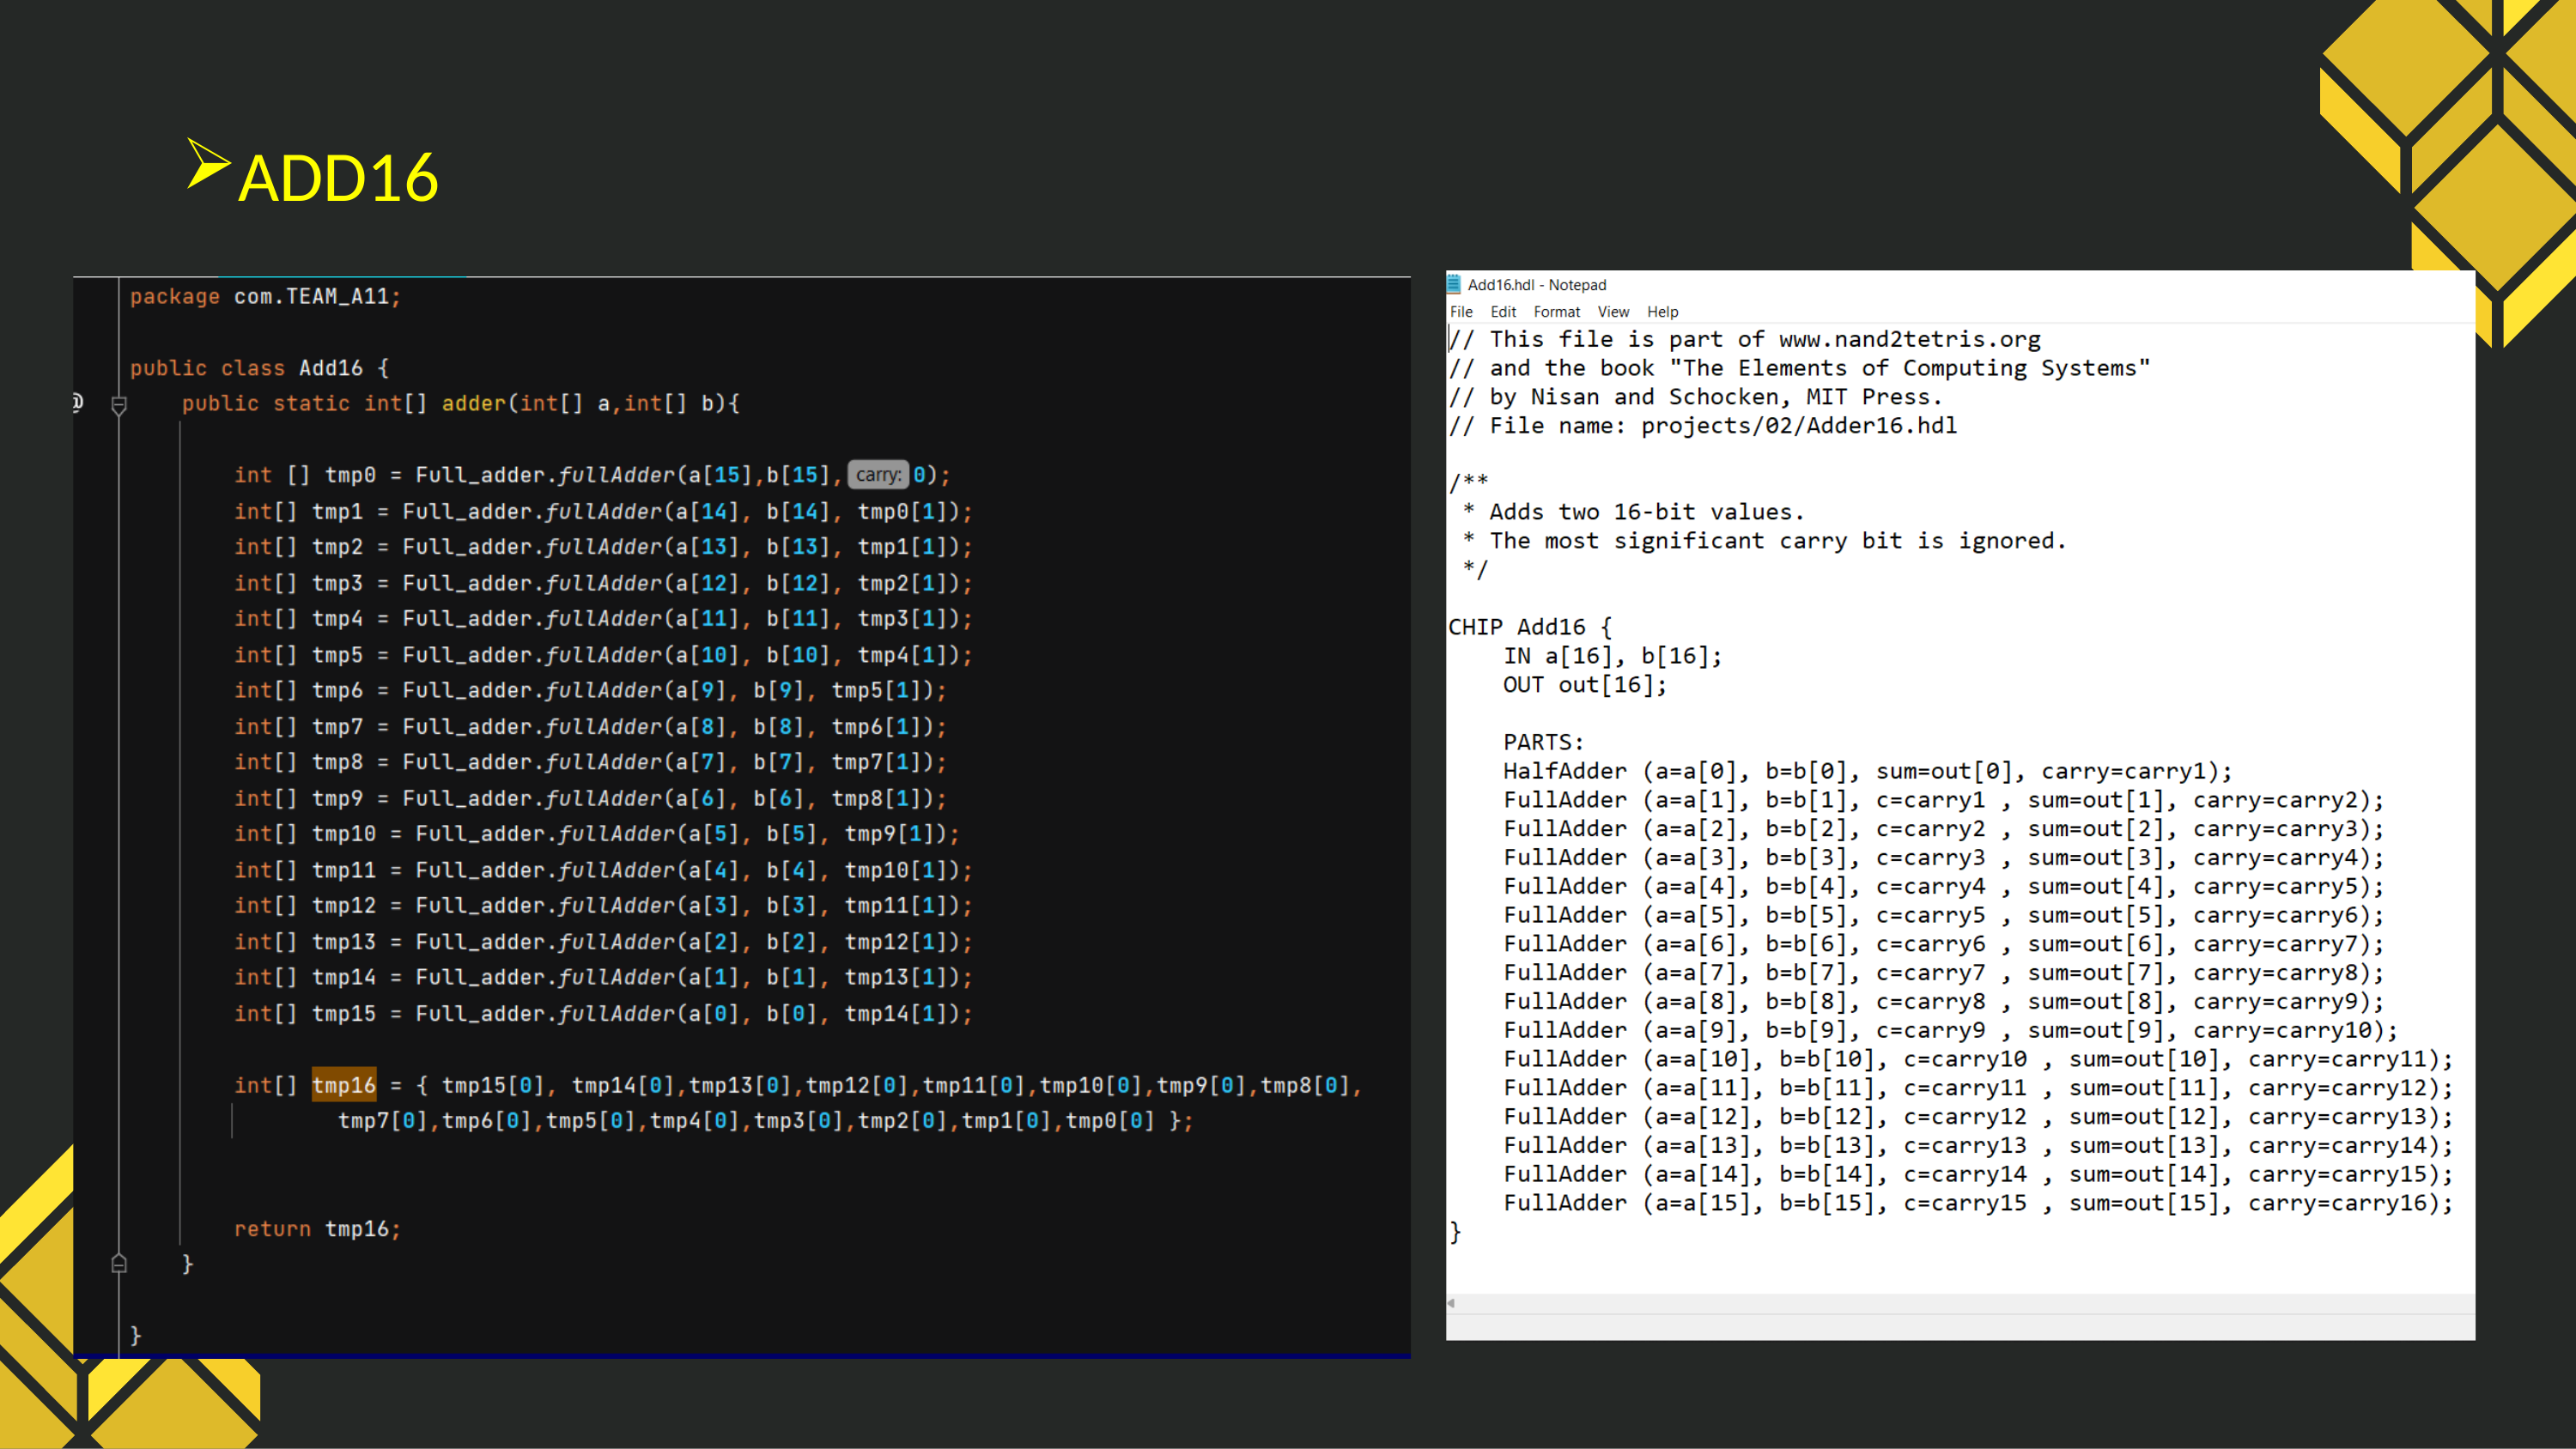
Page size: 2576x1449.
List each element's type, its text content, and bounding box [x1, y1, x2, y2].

text_box ADD16 [168, 123, 634, 222]
picture [1446, 270, 2476, 1345]
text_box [0, 1140, 261, 1449]
picture [73, 276, 1412, 1359]
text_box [2319, 0, 2576, 349]
